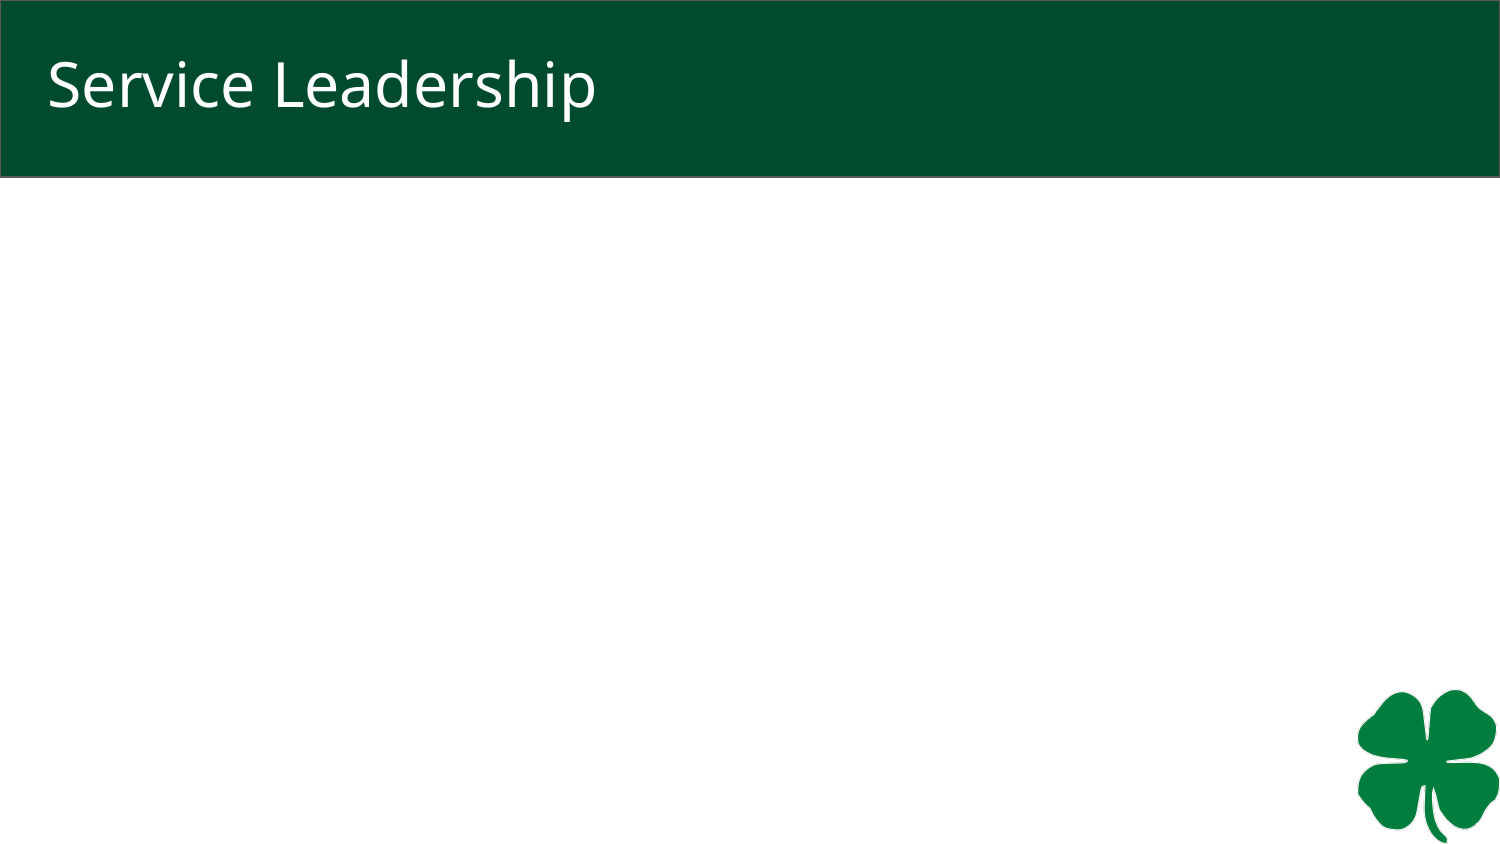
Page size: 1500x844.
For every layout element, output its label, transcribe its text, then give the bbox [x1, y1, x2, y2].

text_box [51, 227, 1451, 759]
text_box [0, 0, 1500, 177]
picture [0, 177, 1500, 844]
text_box Service Leadership [32, 30, 1363, 160]
